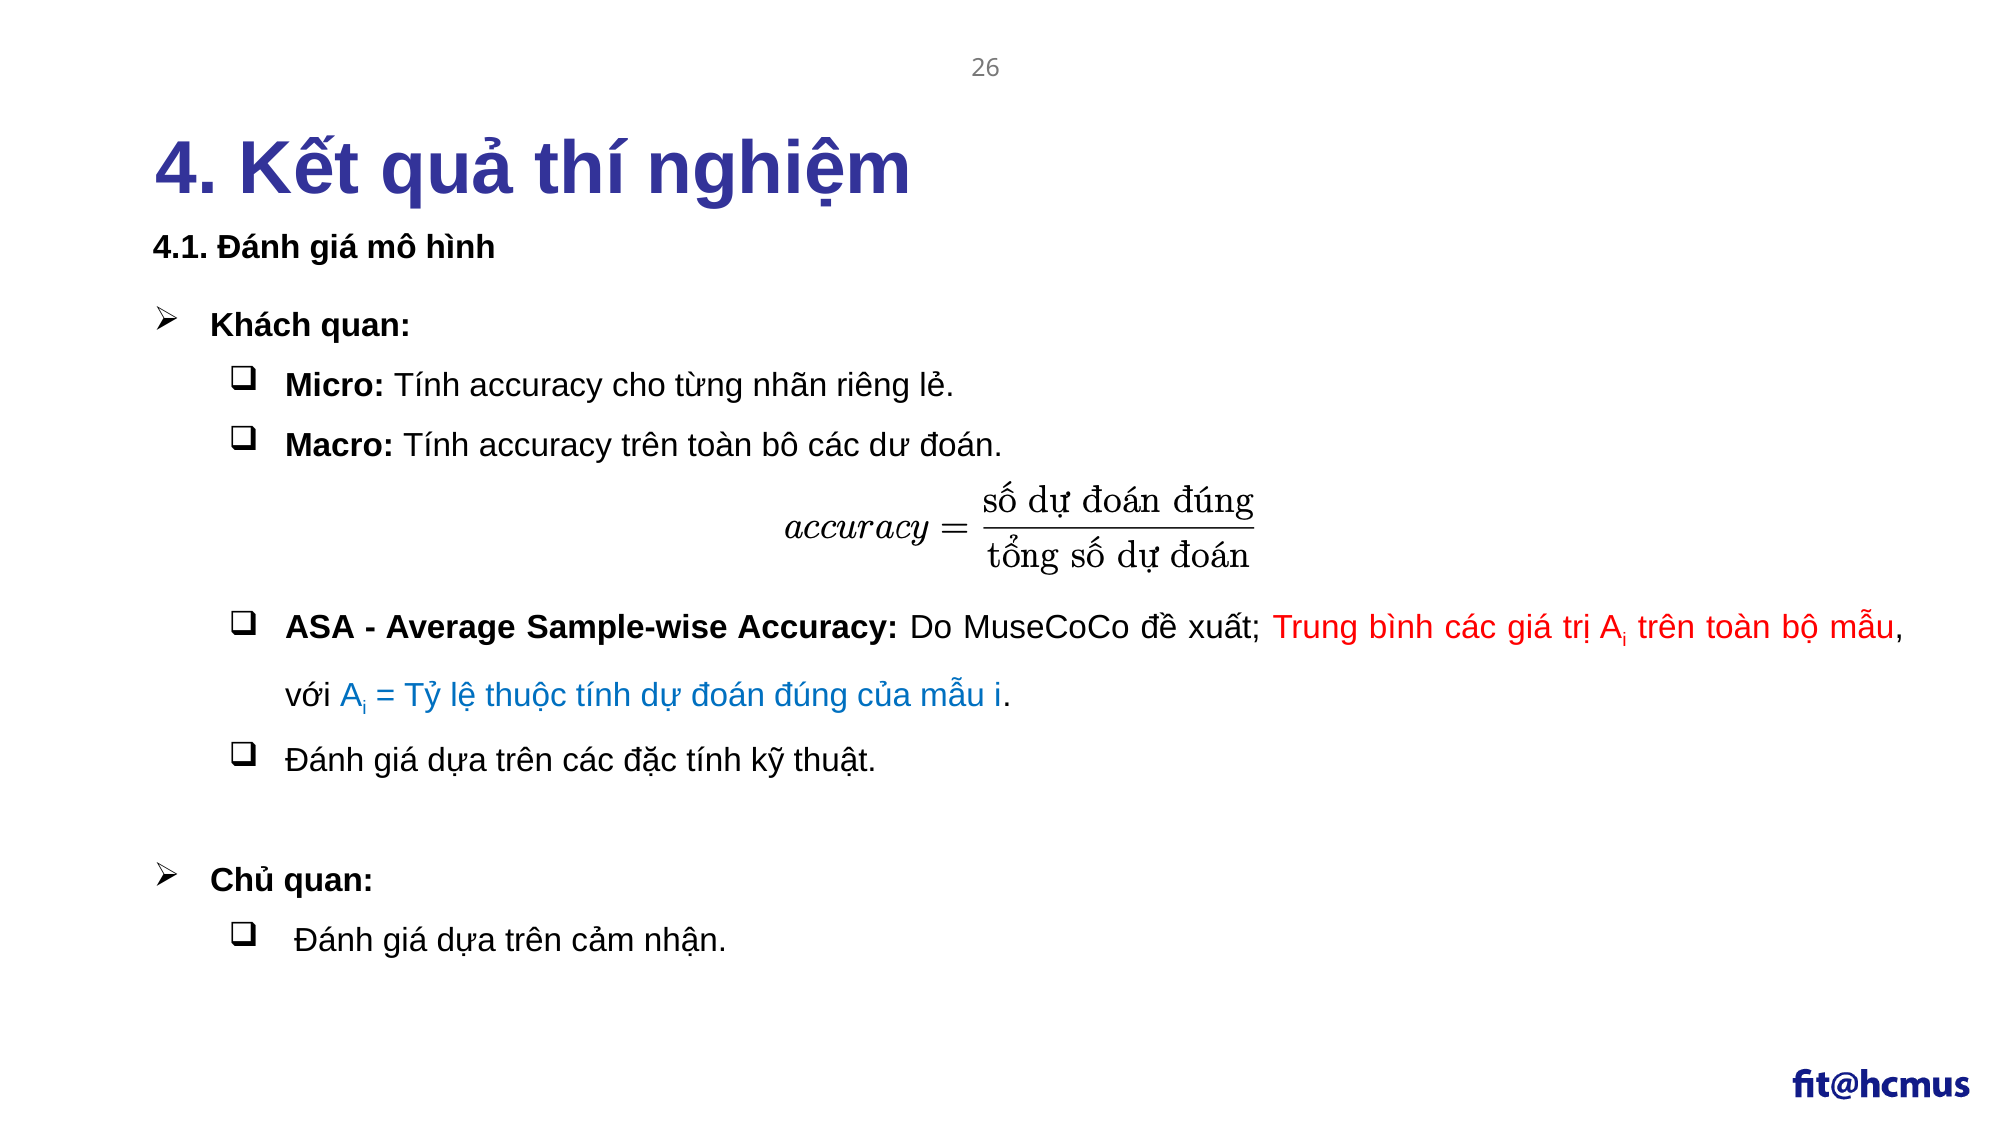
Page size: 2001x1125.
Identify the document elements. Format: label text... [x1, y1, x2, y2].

text_box 4. Kết quả thí nghiệm [155, 111, 914, 216]
slide_number 26 [894, 38, 1000, 99]
picture [1783, 1061, 1972, 1106]
text_box 4.1. Đánh giá mô hình [138, 217, 564, 273]
picture [767, 456, 1291, 595]
text_box Khách quan: Micro: Tính accuracy cho từng nhãn riêng lẻ. Macro: Tính accuracy trên toàn bộ các dự đoán. ASA - Average Sample-wise Accuracy: Do MuseCoCo đề xuất; Trung bình các giá trị Ai trên toàn bộ mẫu, với Ai = Tỷ lệ thuộc tính dự đoán đúng của mẫu i. Đánh giá dựa trên các đặc tính kỹ thuật. Chủ quan: Đánh giá dựa trên cảm nhận. [138, 275, 1919, 966]
